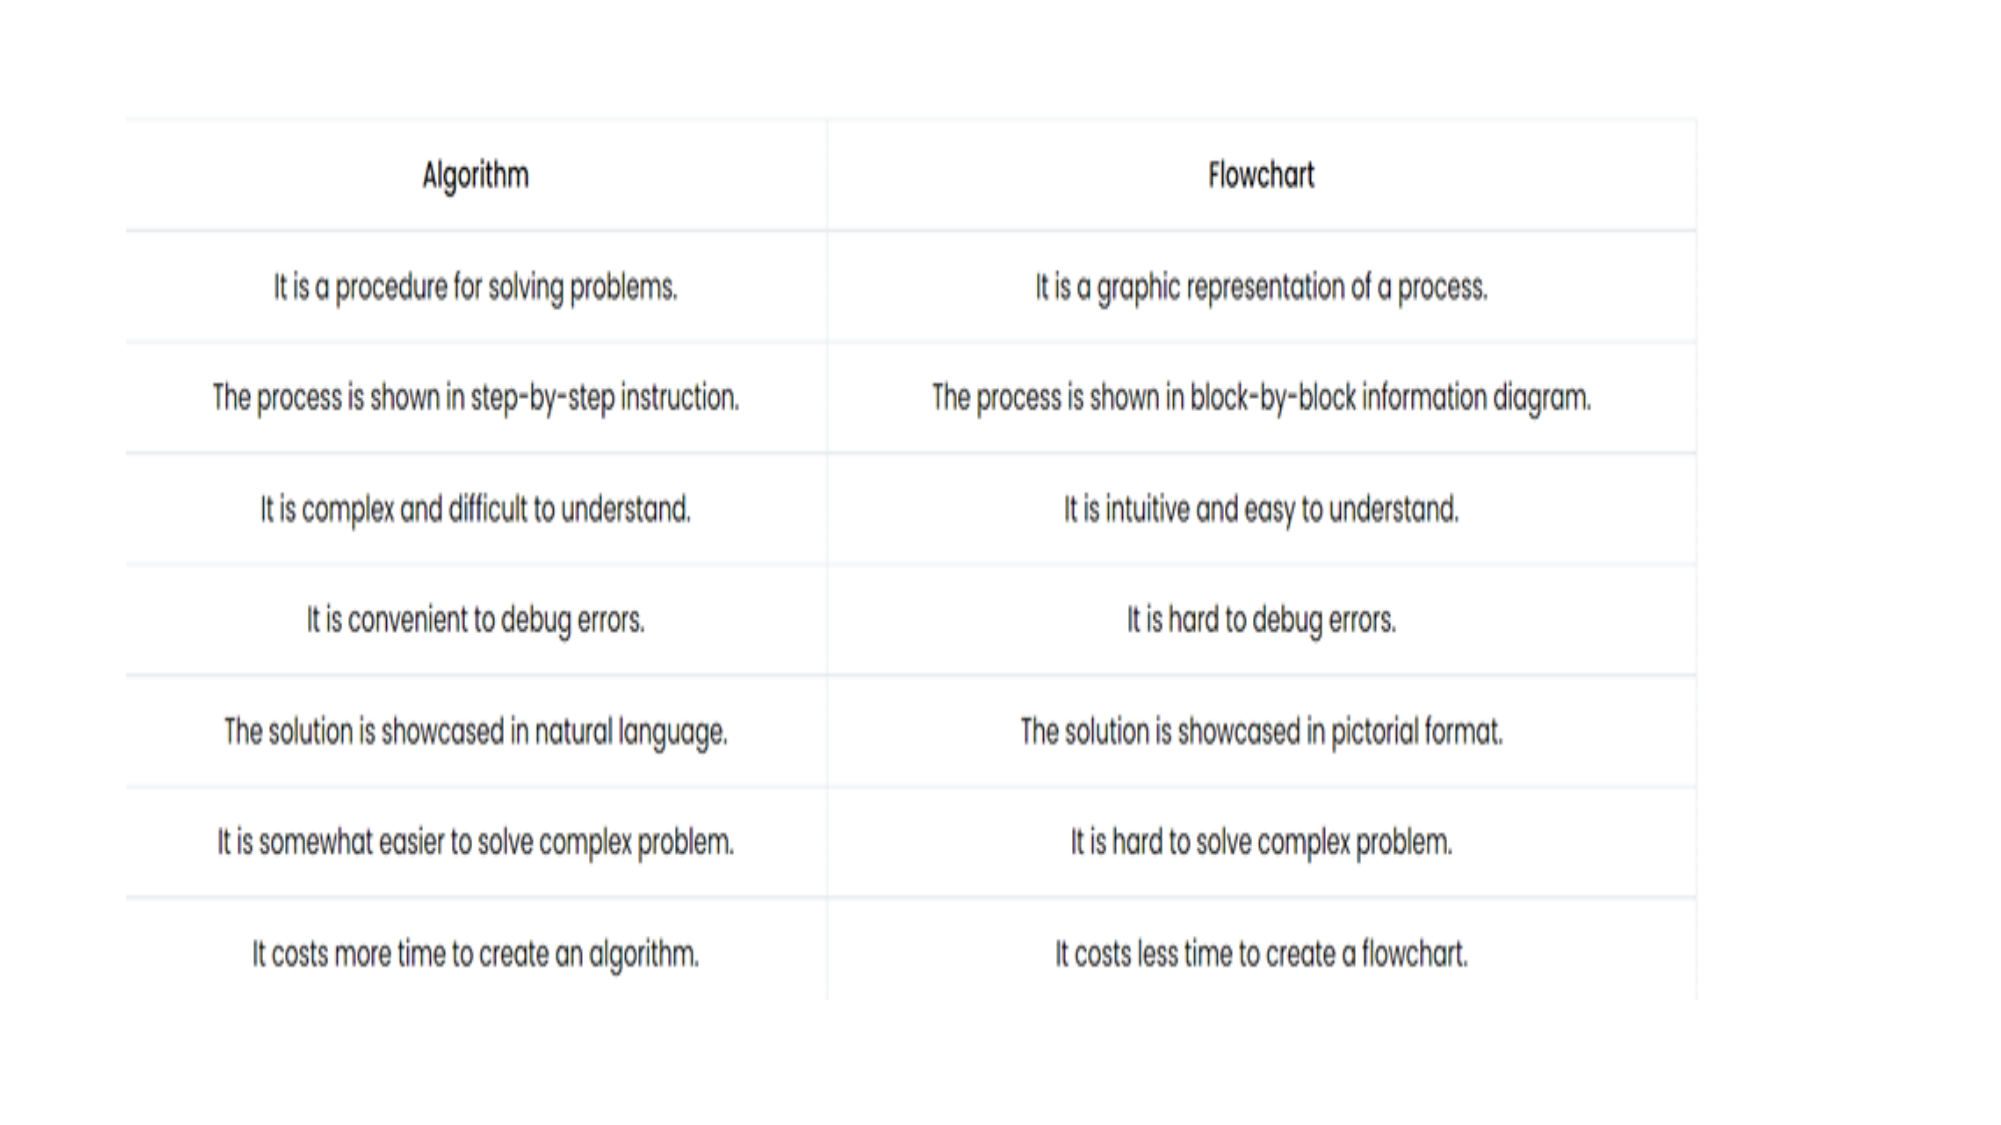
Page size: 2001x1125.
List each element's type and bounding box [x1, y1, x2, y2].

picture [125, 97, 1701, 1001]
